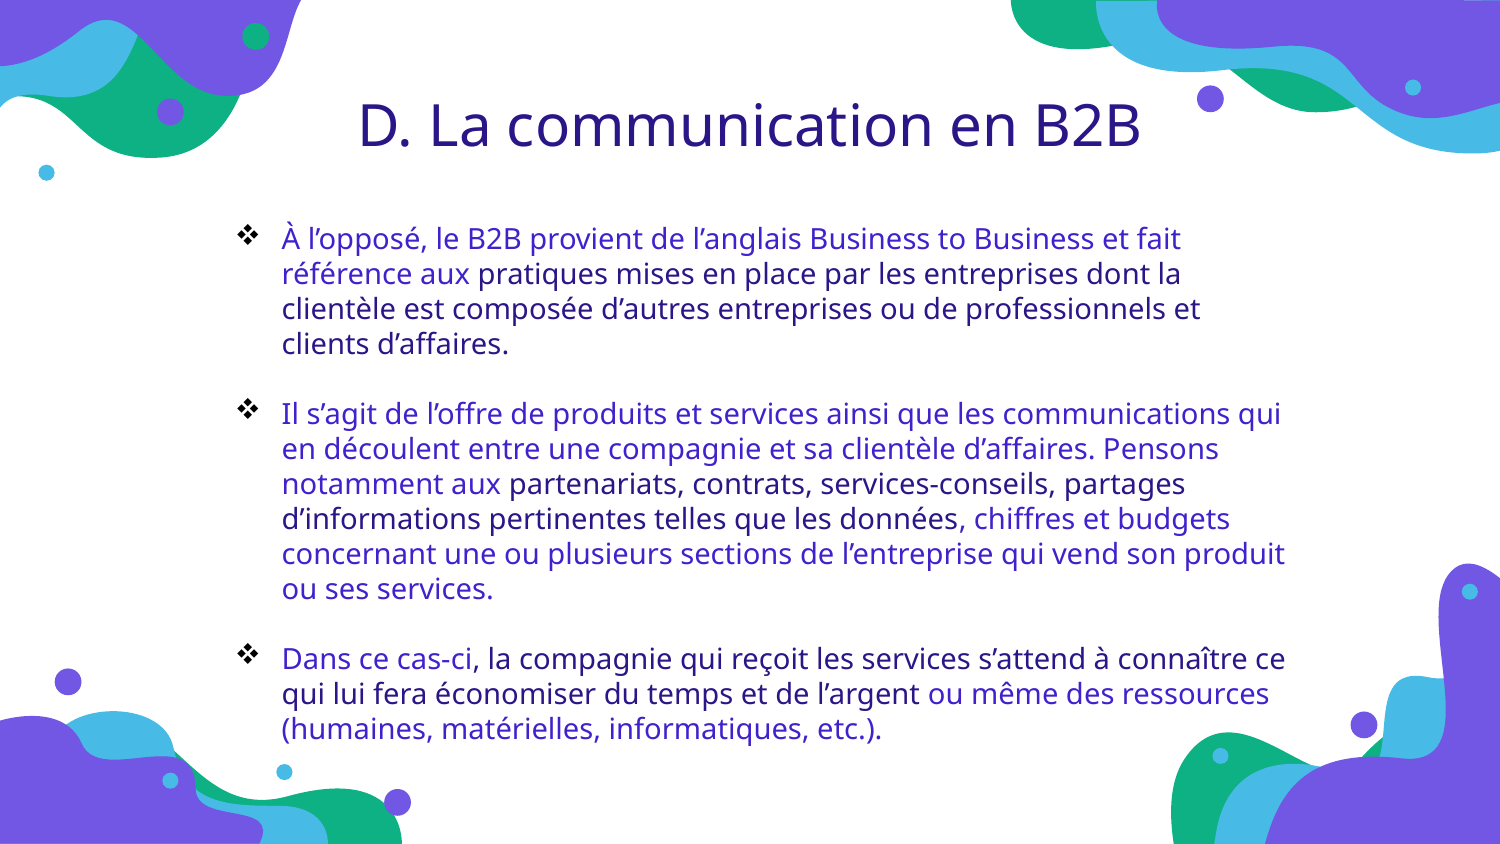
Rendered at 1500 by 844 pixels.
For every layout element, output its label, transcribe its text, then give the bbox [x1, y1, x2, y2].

text_box D. La communication en B2B [74, 105, 1426, 141]
text_box À l’opposé, le B2B provient de l’anglais Business to Business et fait référence aux pratiques mises en place par les entreprises dont la clientèle est composée d’autres entreprises ou de professionnels et clients d’affaires. Il s’agit de l’offre de produits et services ainsi que les communications qui en découlent entre une compagnie et sa clientèle d’affaires. Pensons notamment aux partenariats, contrats, services-conseils, partages d’informations pertinentes telles que les données, chiffres et budgets concernant une ou plusieurs sections de l’entreprise qui vend son produit ou ses services. Dans ce cas-ci, la compagnie qui reçoit les services s’attend à connaître ce qui lui fera économiser du temps et de l’argent ou même des ressources (humaines, matérielles, informatiques, etc.). [220, 213, 1310, 753]
